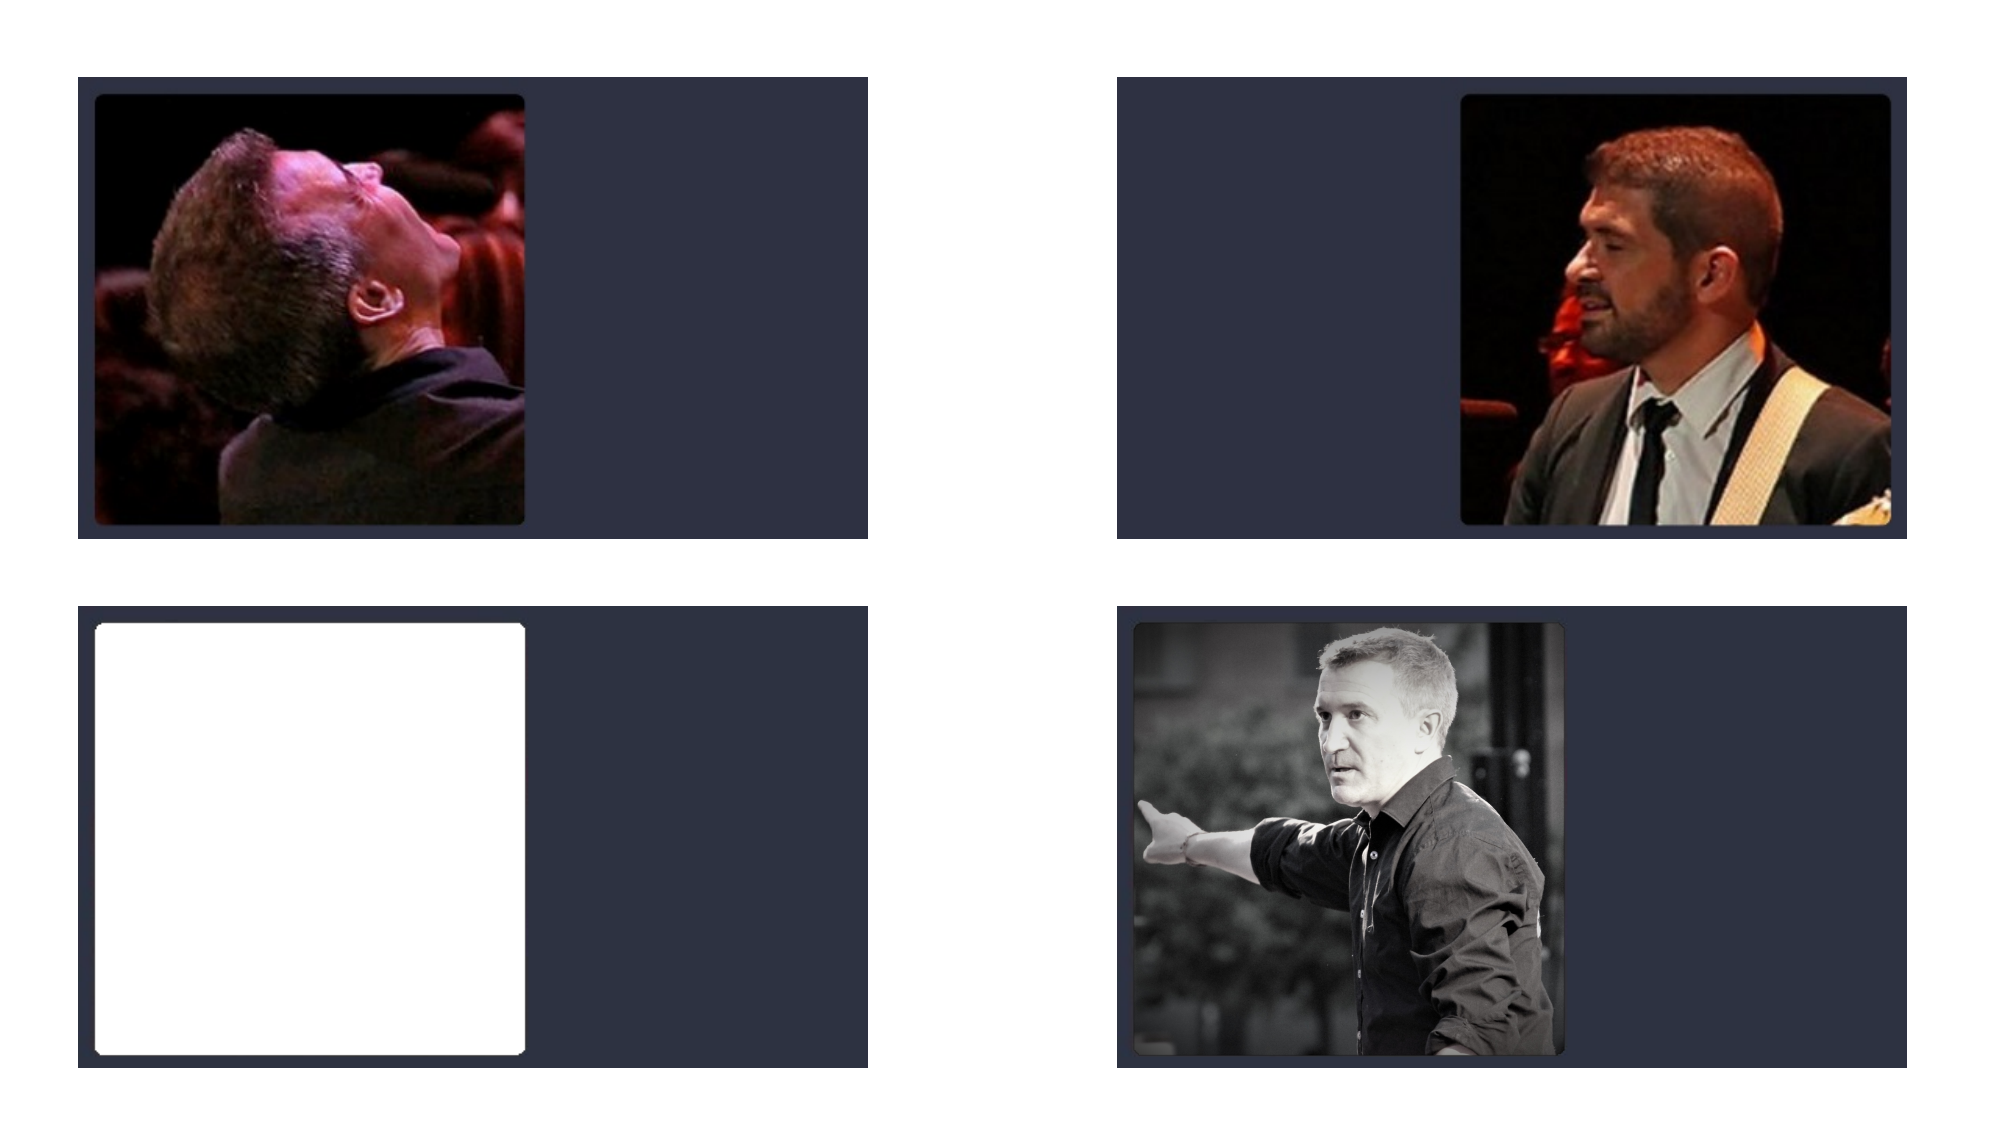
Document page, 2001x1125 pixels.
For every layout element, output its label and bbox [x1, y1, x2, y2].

picture [78, 606, 868, 1068]
picture [1117, 77, 1907, 539]
picture [78, 77, 868, 539]
text_box [1117, 606, 1907, 1068]
